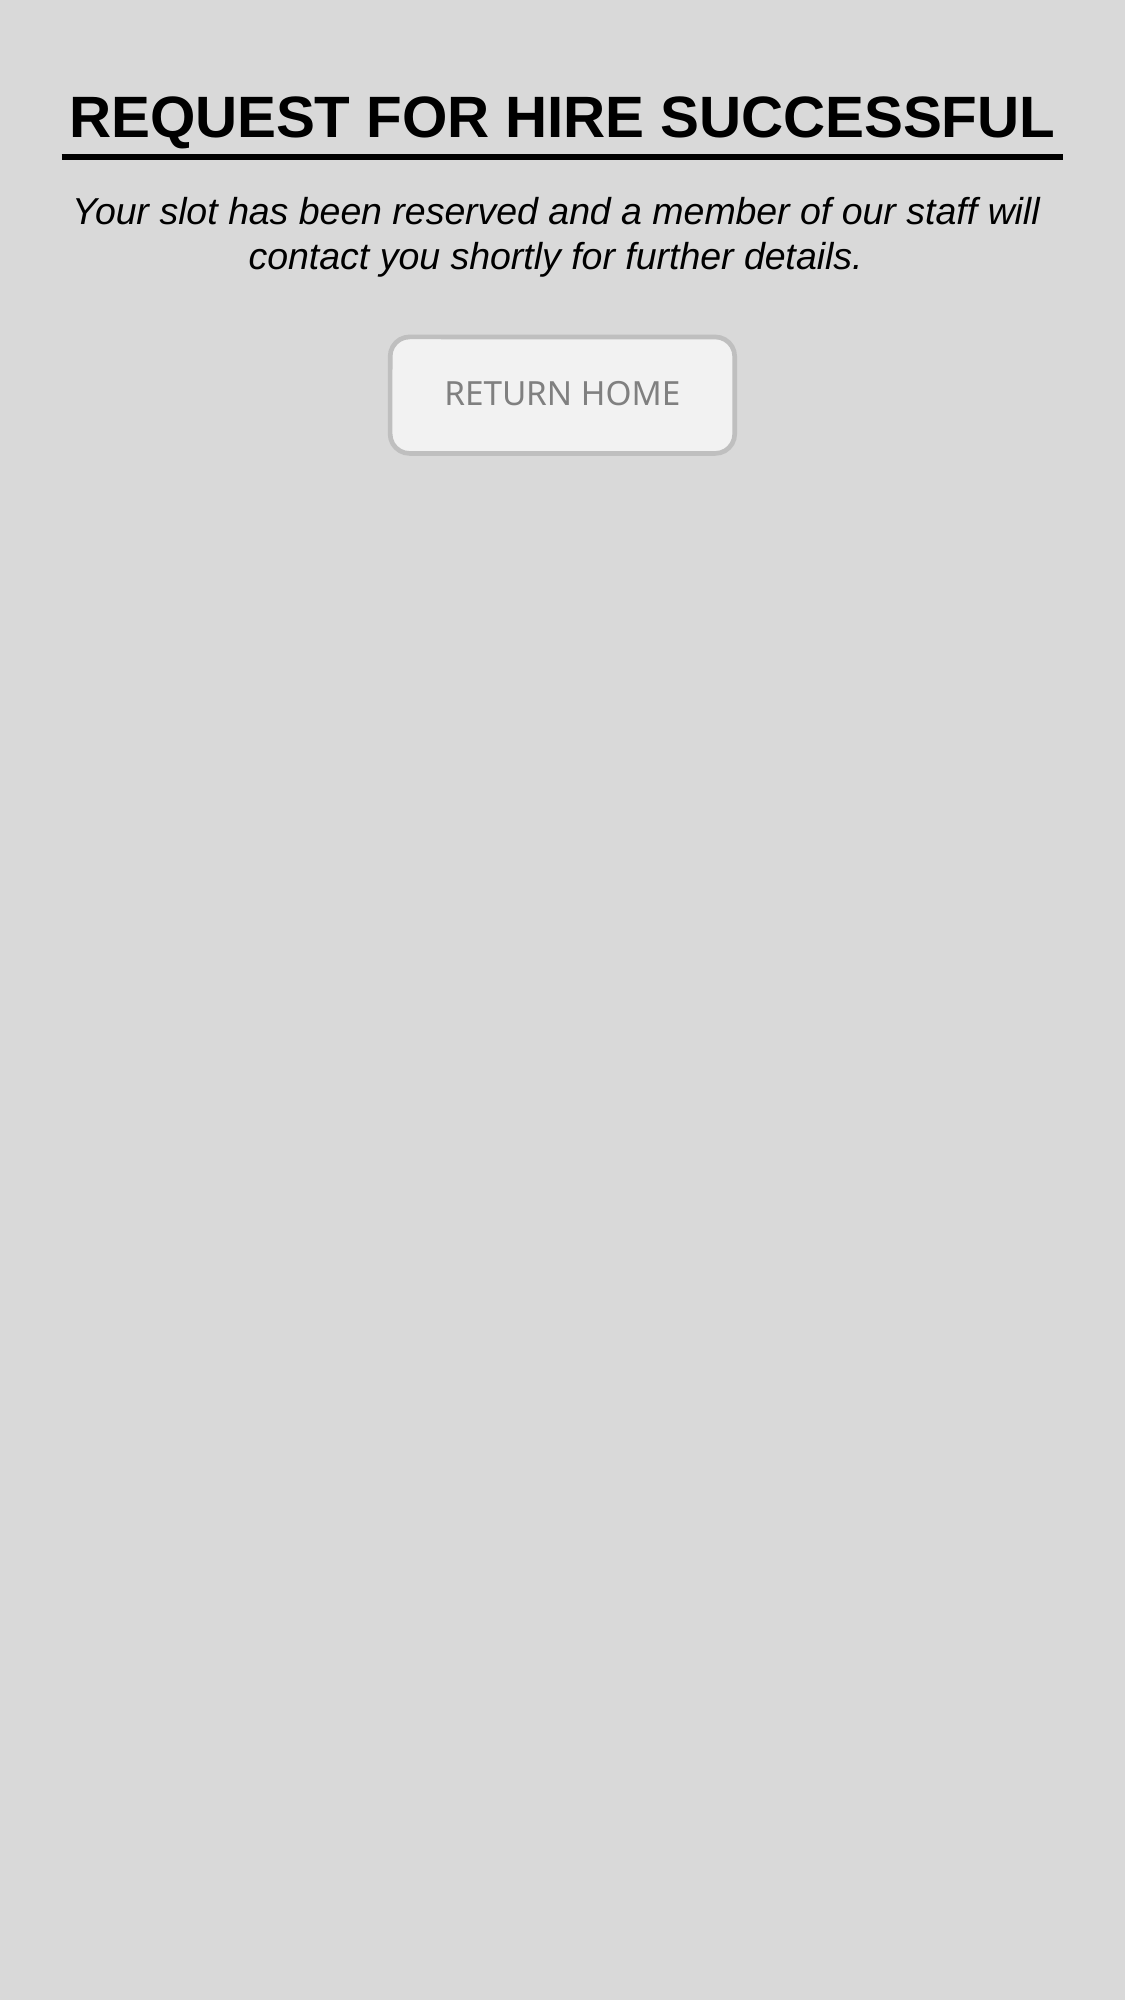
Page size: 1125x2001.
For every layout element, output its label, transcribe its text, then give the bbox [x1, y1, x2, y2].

text_box [389, 335, 736, 455]
text_box REQUEST FOR HIRE SUCCESSFUL [47, 71, 1078, 157]
text_box Your slot has been reserved and a member of our staff will contact you shortly for further details. [48, 179, 1064, 285]
text_box RETURN HOME [427, 364, 697, 420]
text_box [0, 0, 1125, 2000]
